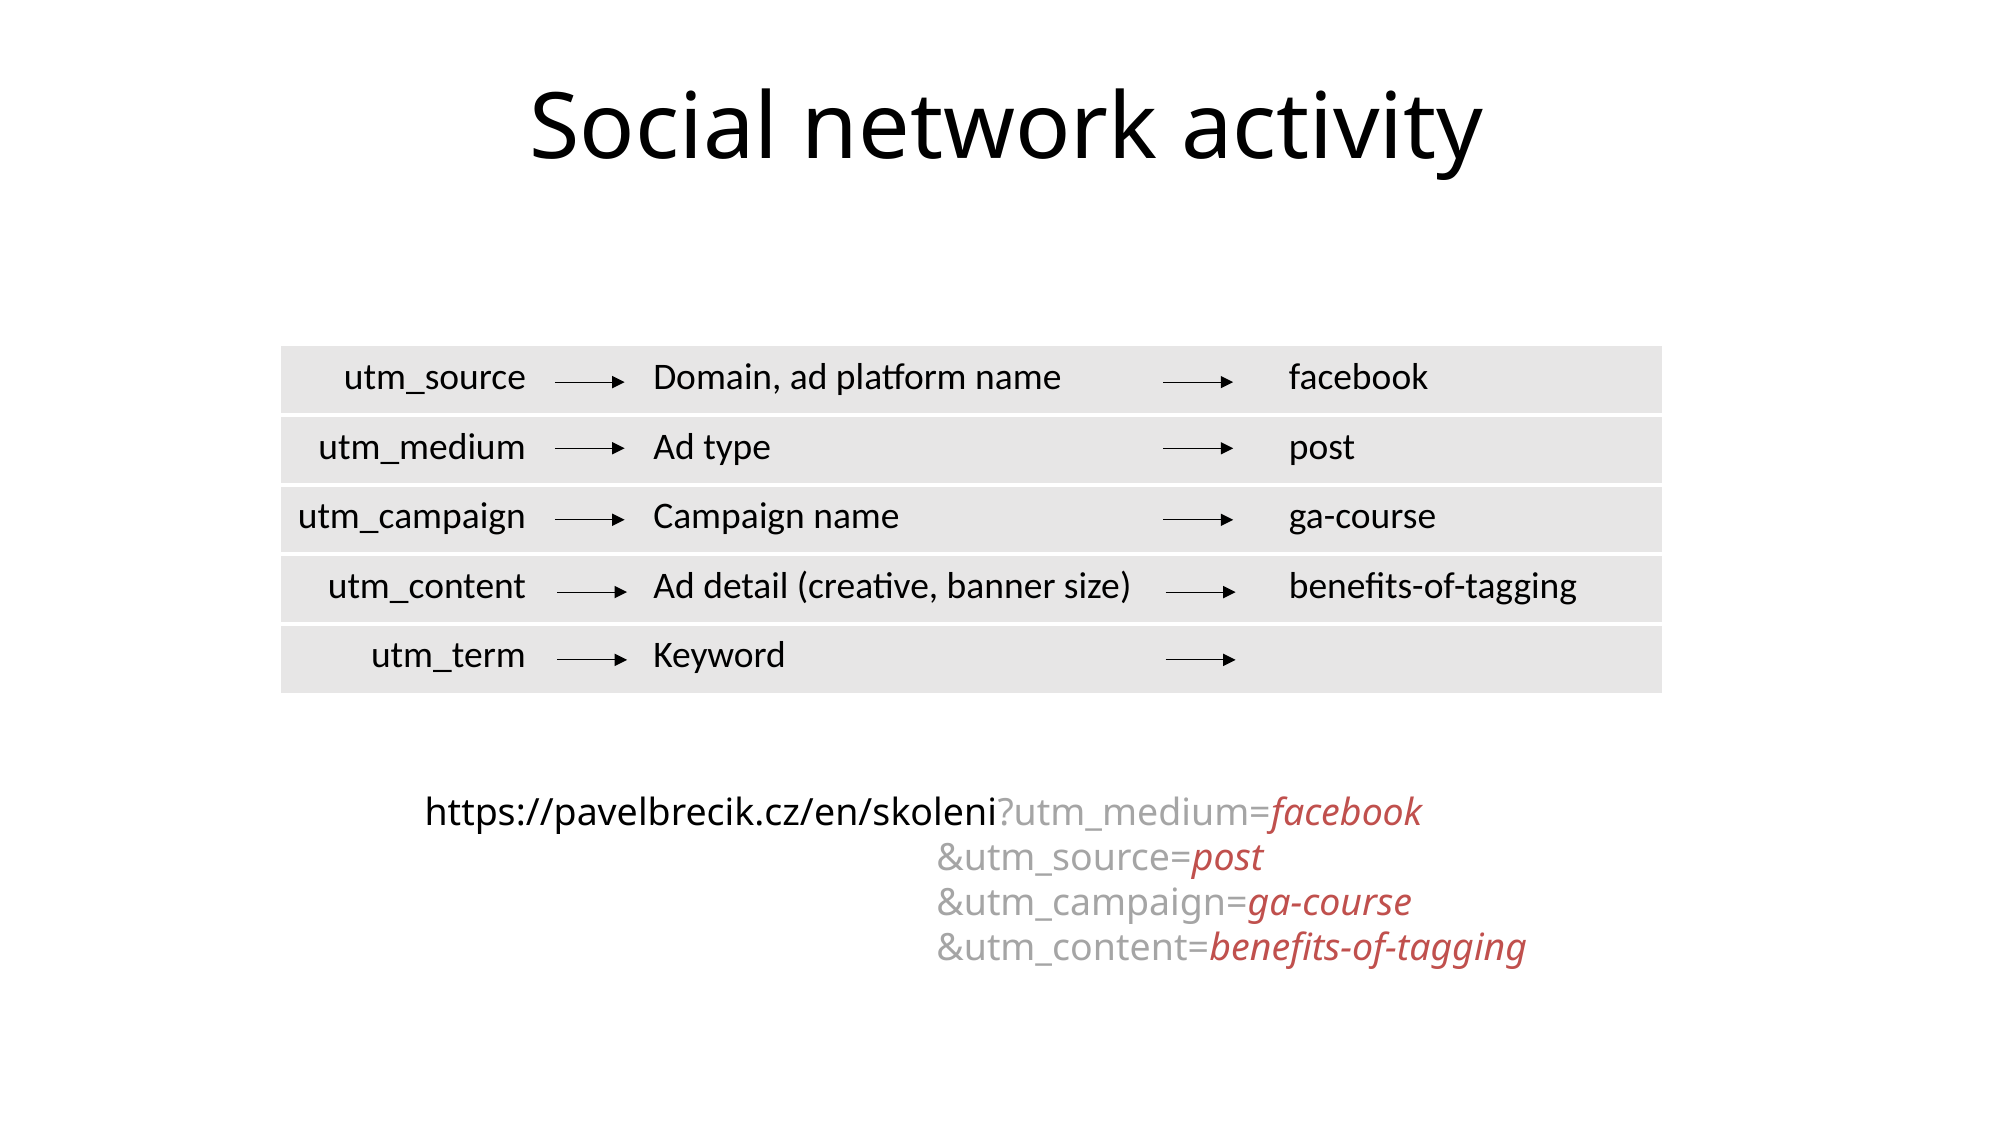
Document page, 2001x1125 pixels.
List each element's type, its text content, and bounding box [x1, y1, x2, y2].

table_header [541, 346, 638, 413]
table_cell utm_term [281, 626, 541, 693]
table_cell benefits-of-tagging [1274, 556, 1662, 622]
table_cell [541, 626, 638, 693]
table_cell [541, 417, 638, 483]
table_cell Campaign name [638, 487, 1274, 552]
table_cell [541, 487, 638, 552]
table_cell utm_campaign [281, 487, 541, 552]
table_cell [1274, 626, 1662, 693]
table_cell Ad type [638, 417, 1274, 483]
table_cell utm_content [281, 556, 541, 622]
table_cell Ad detail (creative, banner size) [638, 556, 1274, 622]
table_cell Keyword [638, 626, 1274, 693]
table_cell [541, 556, 638, 622]
text_box Social network activity [144, 20, 1870, 238]
table_header utm_source [281, 346, 541, 413]
table_header facebook [1274, 346, 1662, 413]
text_box https://pavelbrecik.cz/en/skoleni?utm_medium=facebook &utm_source=post &utm_campaign=ga-course &utm_content=benefits-of-tagging [325, 727, 1663, 1054]
table_cell post [1274, 417, 1662, 483]
table_cell utm_medium [281, 417, 541, 483]
table_cell ga-course [1274, 487, 1662, 552]
table_header Domain, ad platform name [638, 346, 1274, 413]
